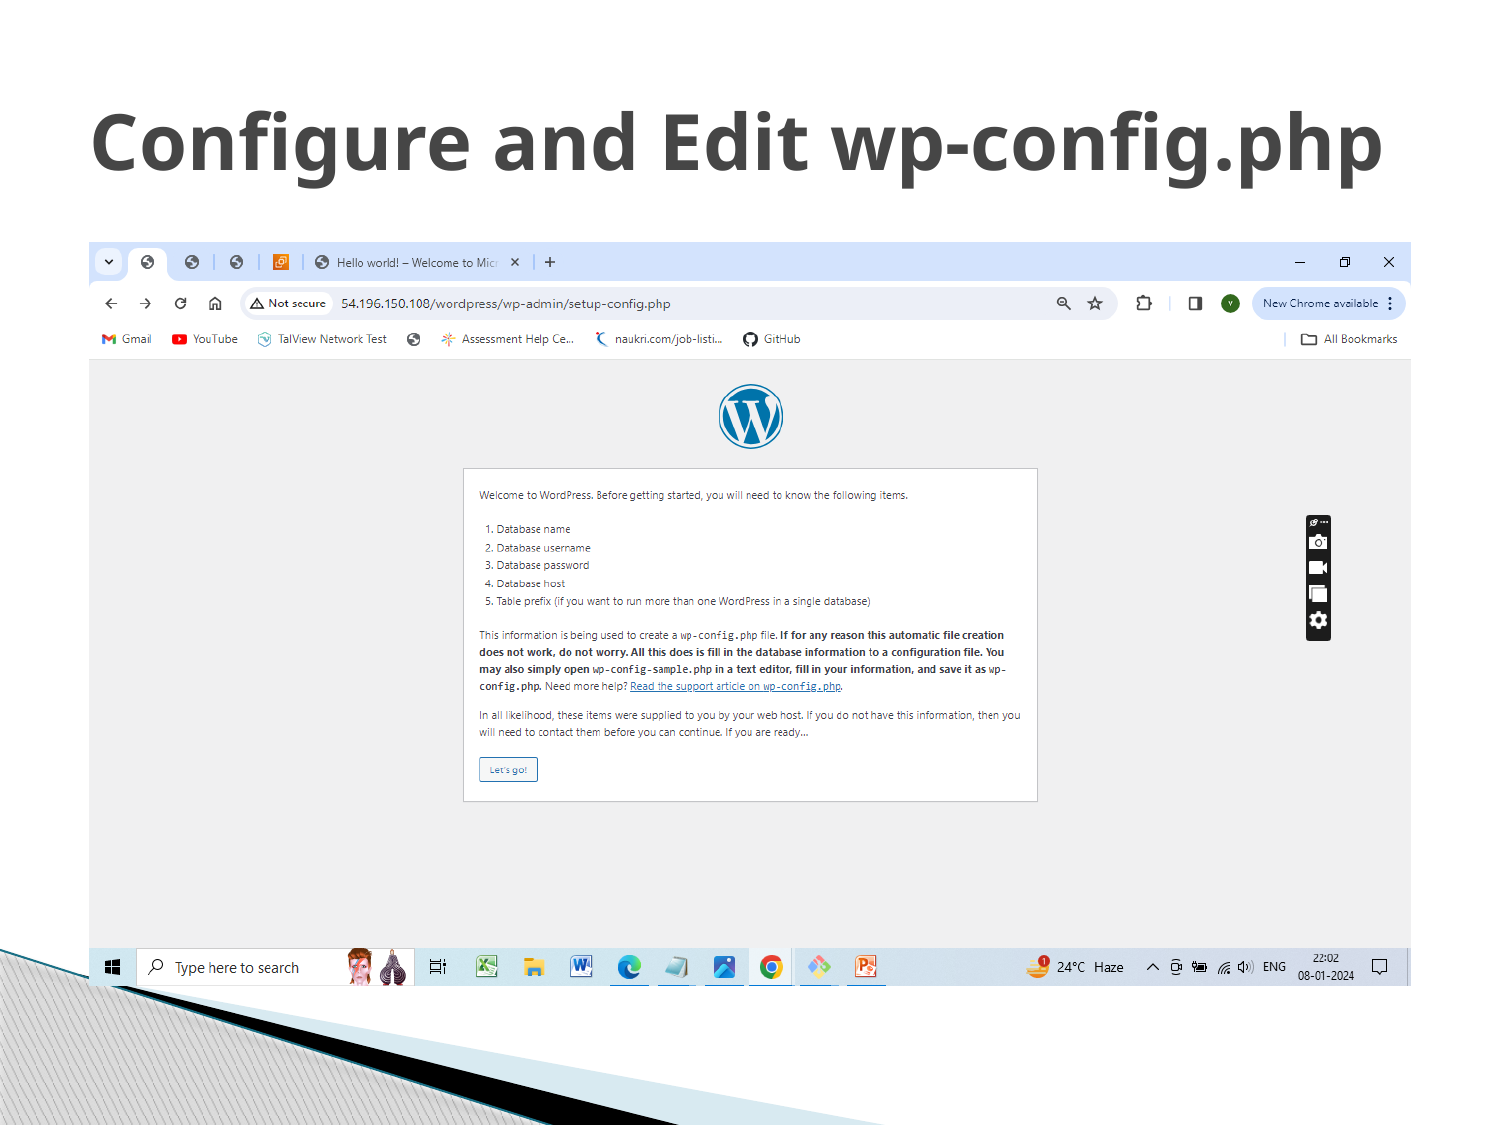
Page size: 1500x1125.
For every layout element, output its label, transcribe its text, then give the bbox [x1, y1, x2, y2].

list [89, 242, 1411, 986]
title Configure and Edit wp-config.php [75, 45, 1425, 233]
